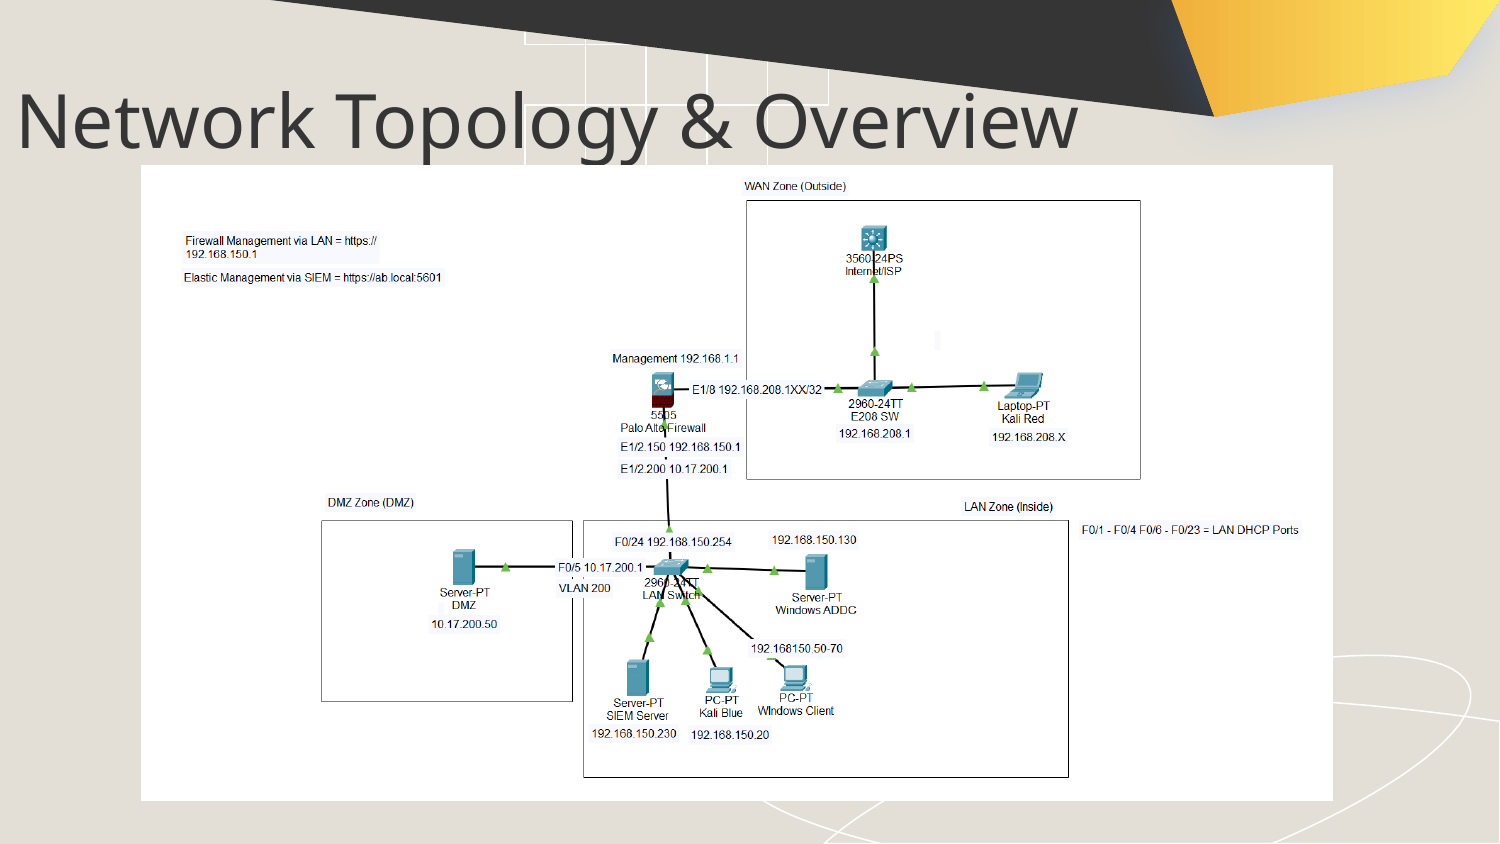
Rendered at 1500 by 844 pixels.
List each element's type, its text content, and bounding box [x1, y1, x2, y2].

picture [141, 165, 1334, 802]
title Network Topology & Overview [0, 68, 1174, 263]
